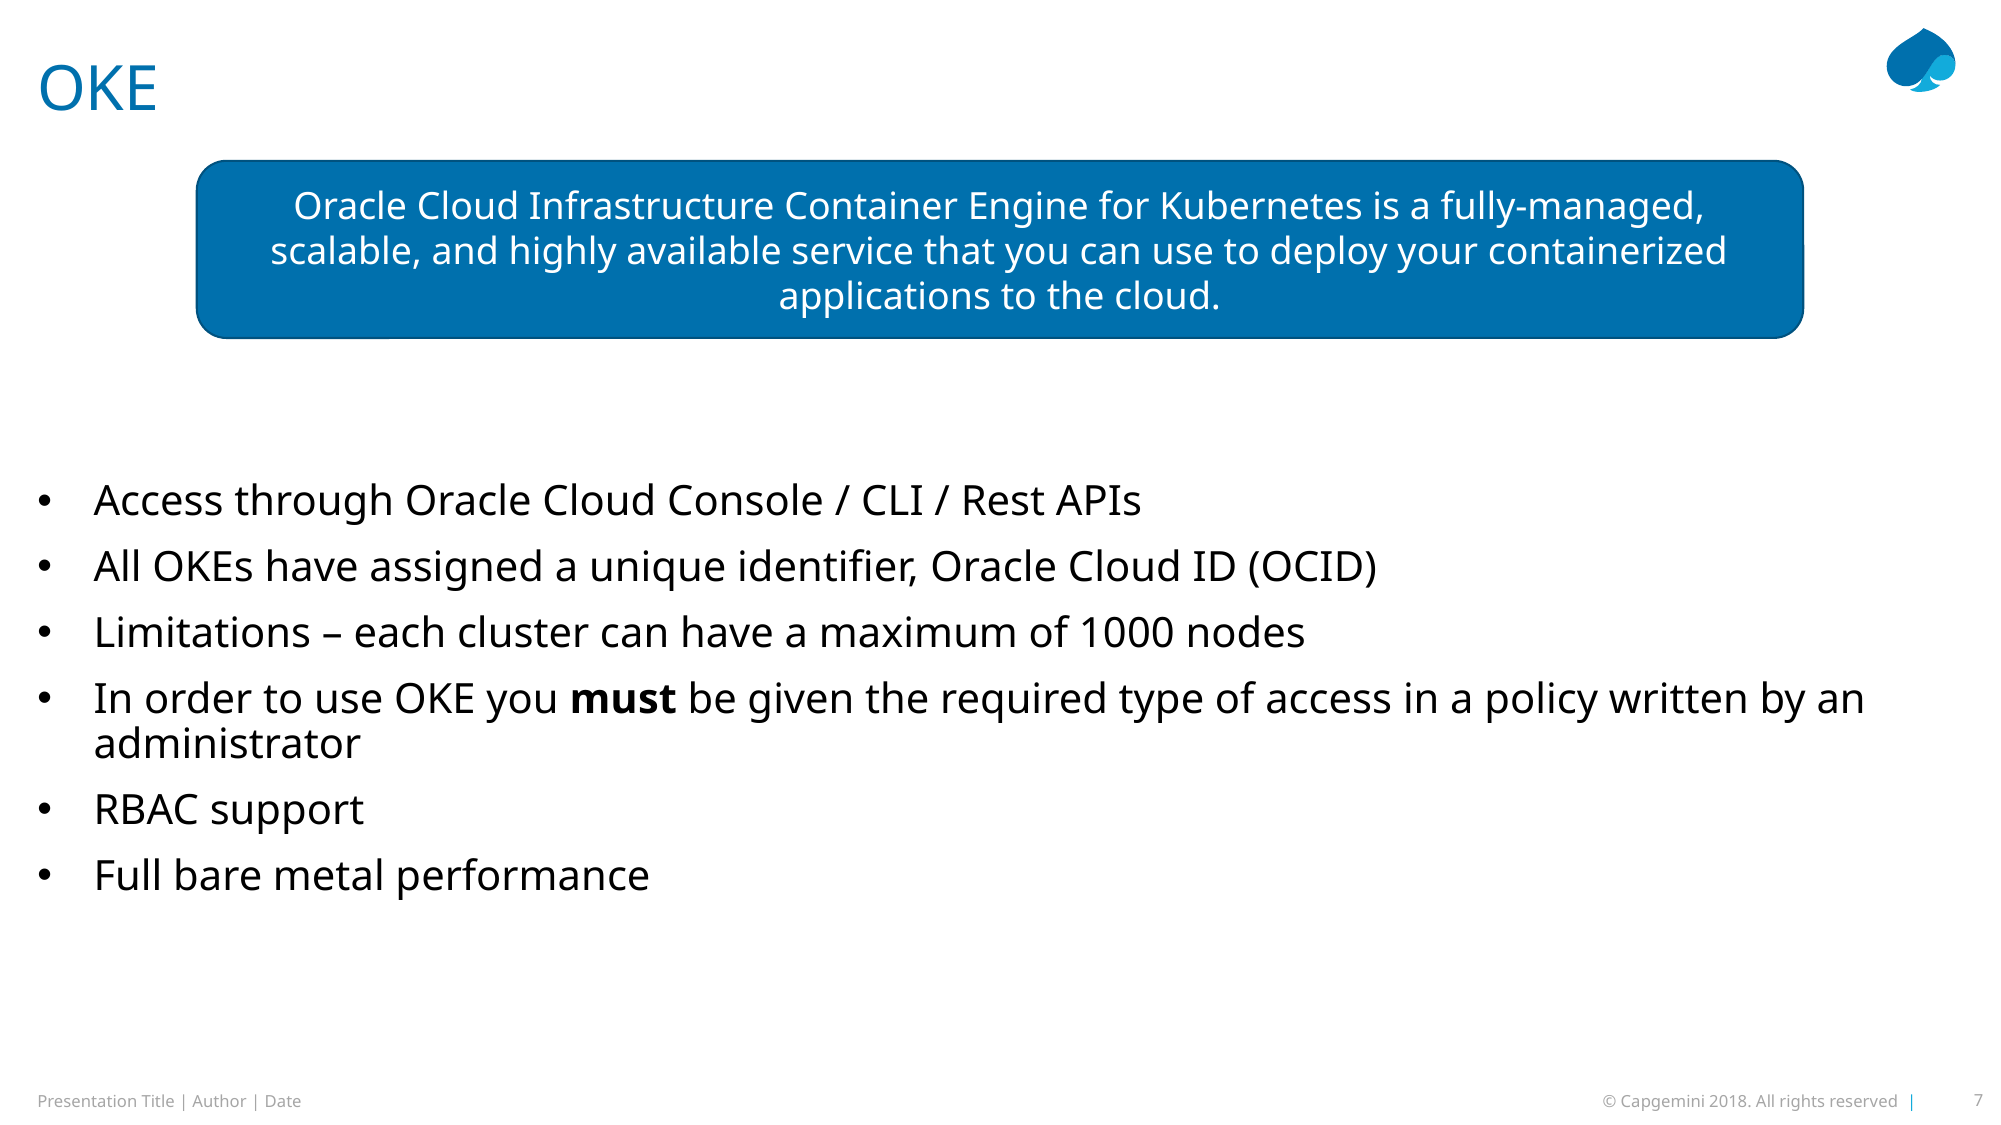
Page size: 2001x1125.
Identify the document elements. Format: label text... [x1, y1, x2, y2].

title OKE [37, 0, 1863, 182]
list Access through Oracle Cloud Console / CLI / Rest APIs All OKEs have assigned a unique identifier, Oracle Cloud ID (OCID) Limitations – each cluster can have a maximum of 1000 nodes In order to use OKE you must be given the required type of access in a policy written by an administrator RBAC support Full bare metal performance [37, 479, 1957, 965]
text_box Oracle Cloud Infrastructure Container Engine for Kubernetes is a fully-managed, scalable, and highly available service that you can use to deploy your containerized applications to the cloud. [195, 159, 1805, 340]
